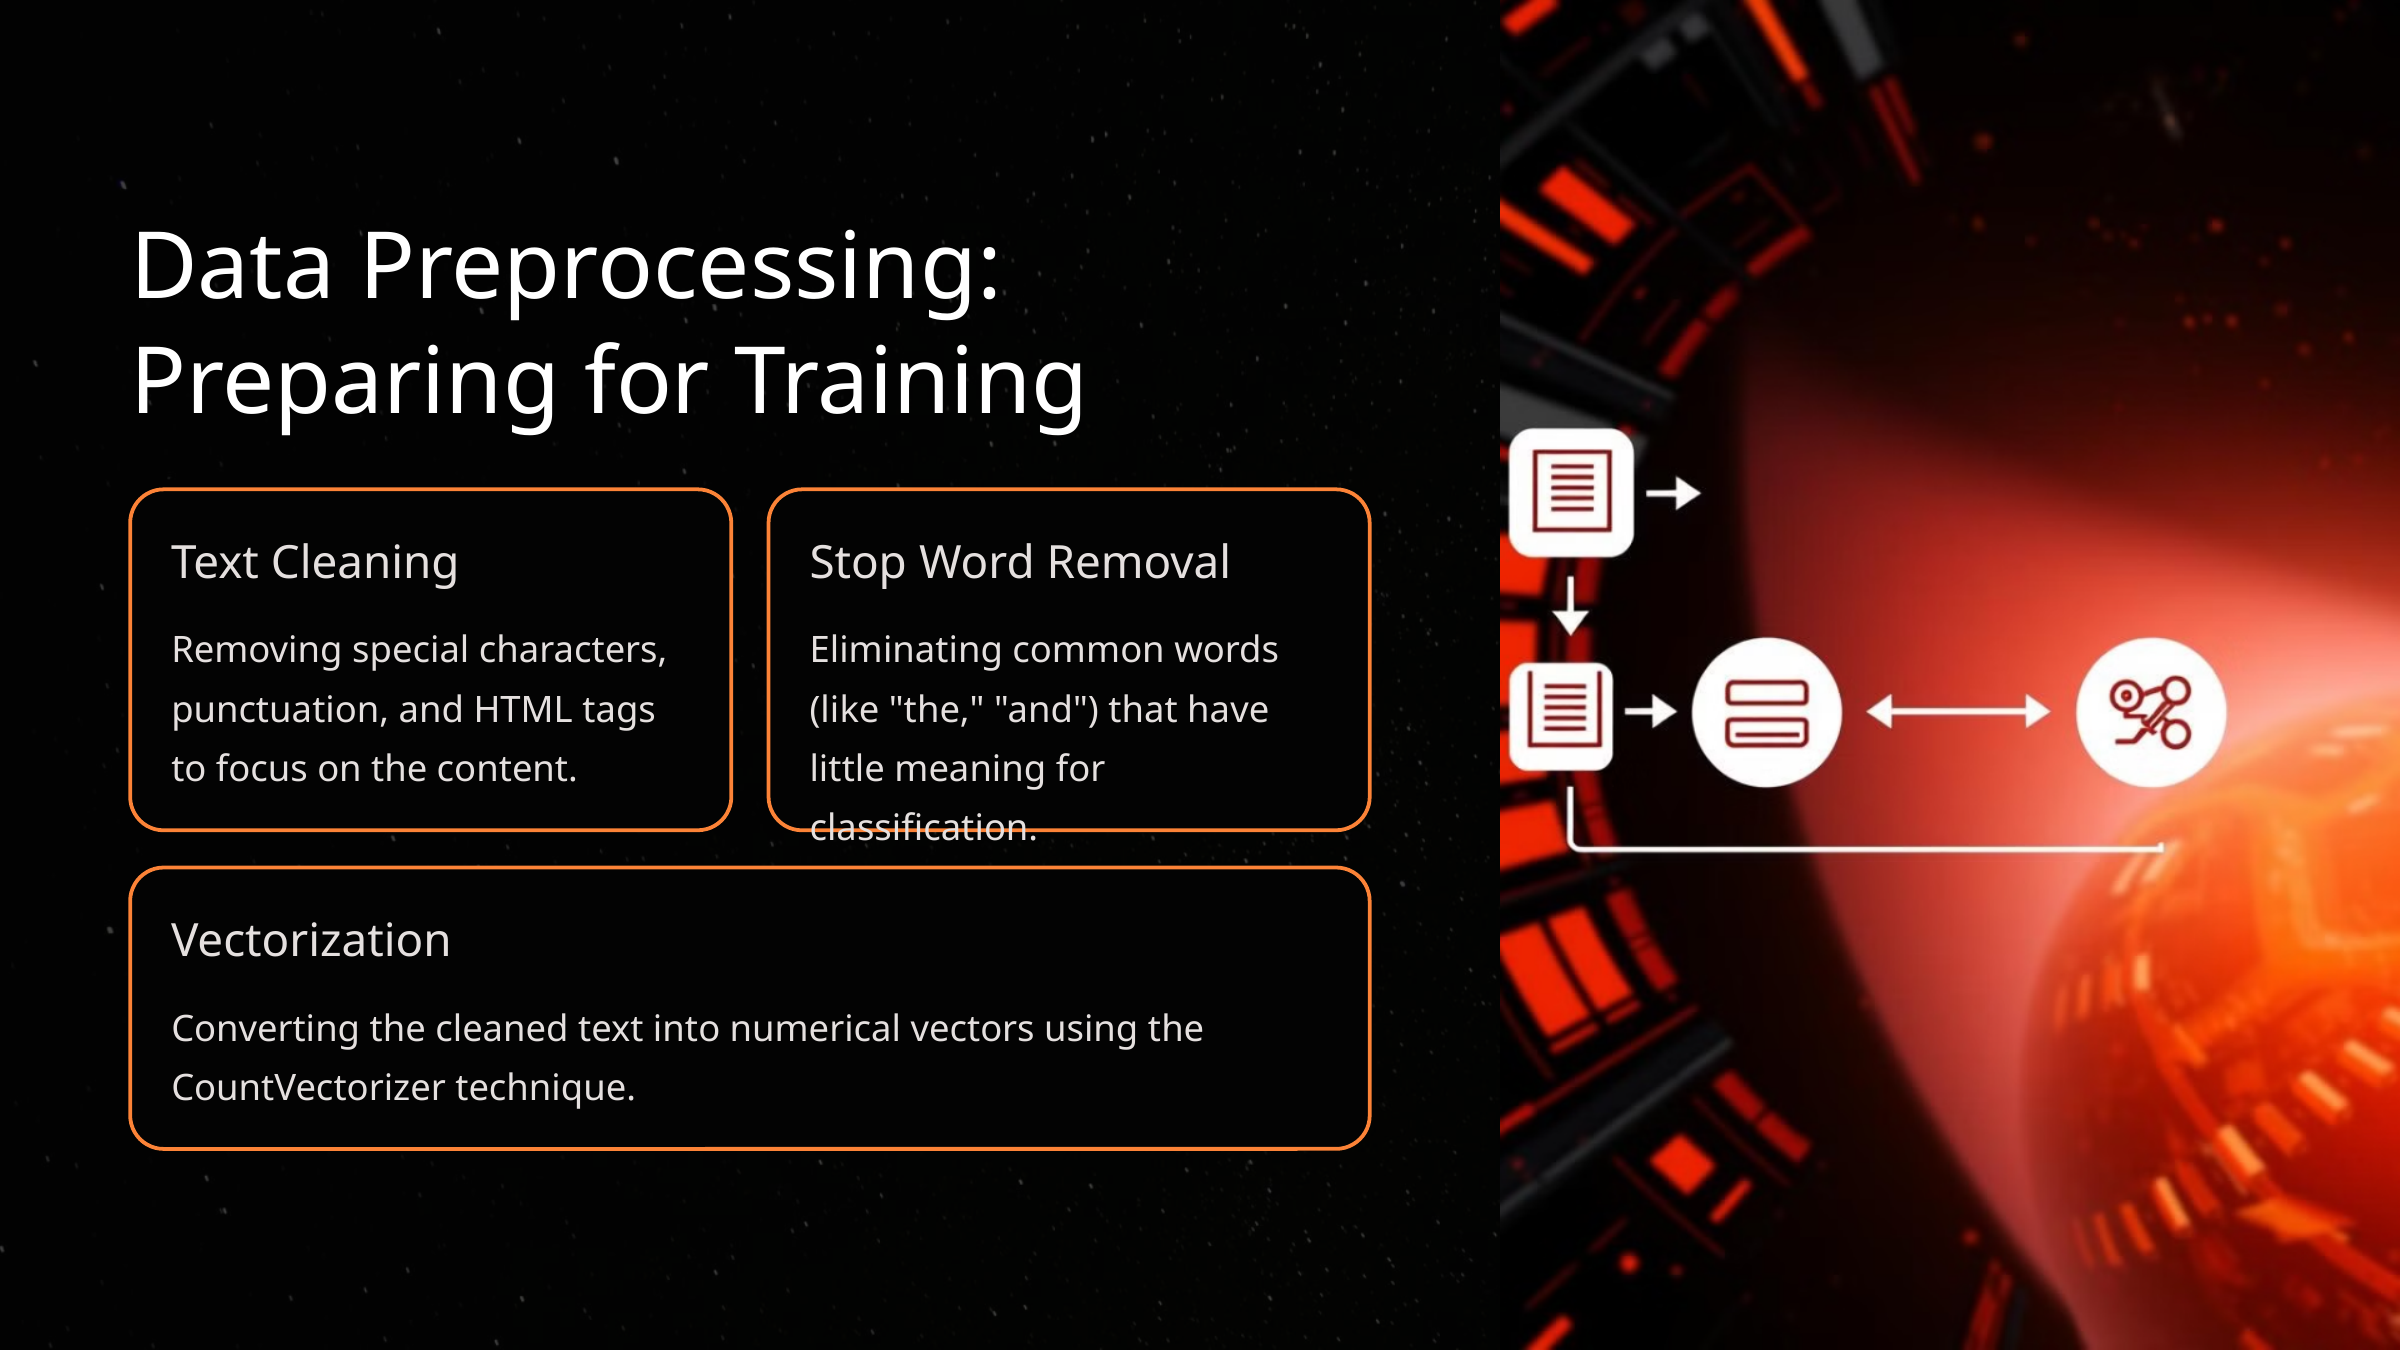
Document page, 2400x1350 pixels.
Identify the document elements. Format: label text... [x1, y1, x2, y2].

text_box Removing special characters, punctuation, and HTML tags to focus on the content. [171, 610, 691, 790]
text_box Eliminating common words (like "the," "and") that have little meaning for classification. [809, 610, 1329, 790]
text_box Vectorization [171, 908, 637, 967]
text_box Converting the cleaned text into numerical vectors using the CountVectorizer technique. [171, 988, 1329, 1108]
text_box Stop Word Removal [809, 530, 1275, 589]
text_box [768, 489, 1370, 831]
text_box Text Cleaning [171, 530, 637, 589]
text_box [130, 489, 732, 831]
text_box Data Preprocessing: Preparing for Training [130, 200, 1370, 434]
text_box [130, 867, 1370, 1149]
picture [0, 0, 2400, 1350]
